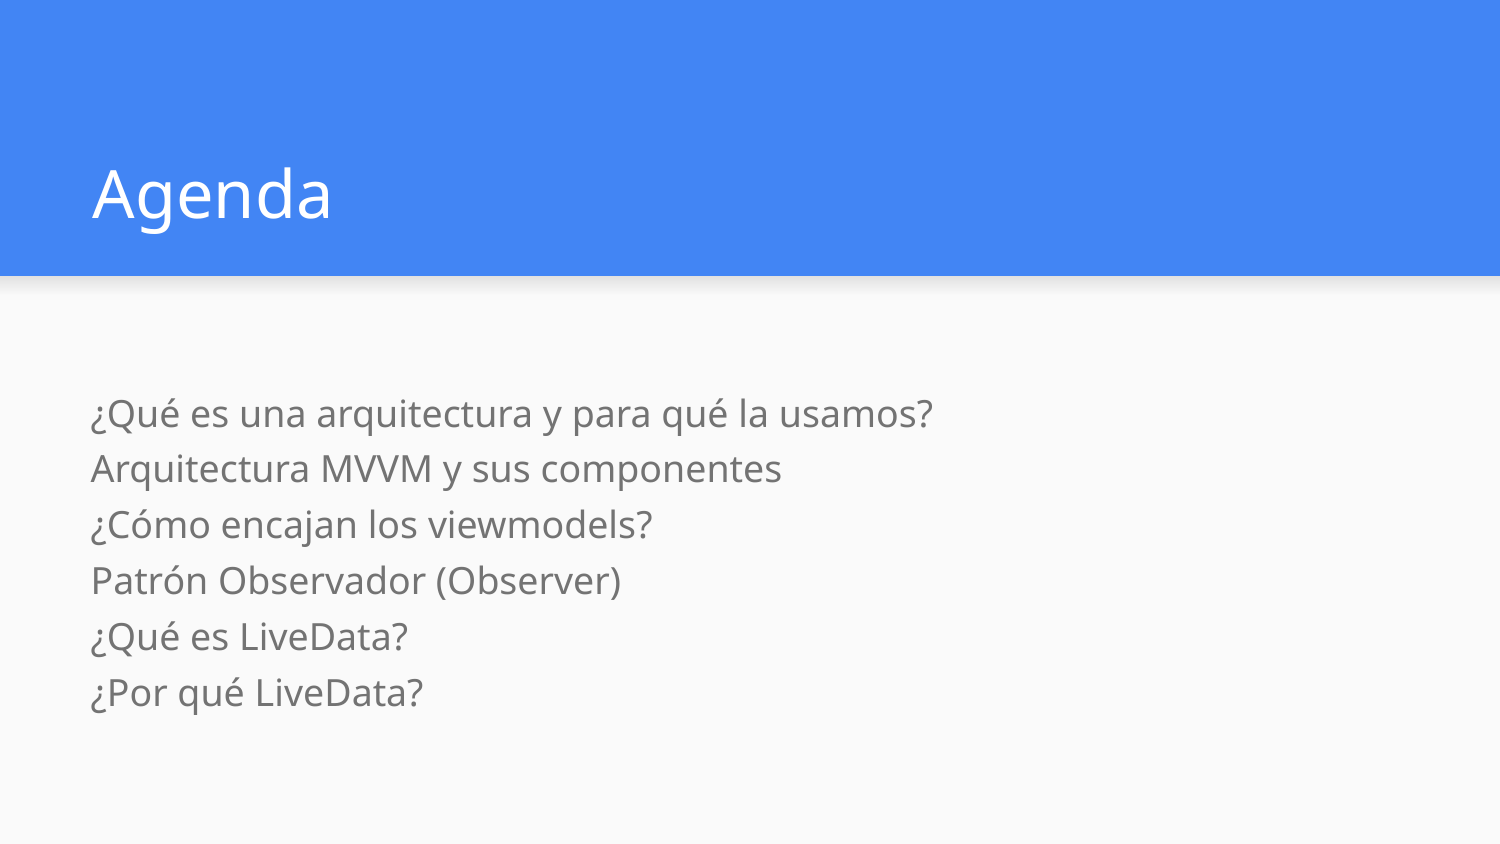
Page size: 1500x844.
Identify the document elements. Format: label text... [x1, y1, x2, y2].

title Agenda [77, 121, 1427, 248]
list ¿Qué es una arquitectura y para qué la usamos? Arquitectura MVVM y sus componentes ¿Cómo encajan los viewmodels? Patrón Observador (Observer) ¿Qué es LiveData? ¿Por qué LiveData? [75, 298, 1425, 844]
